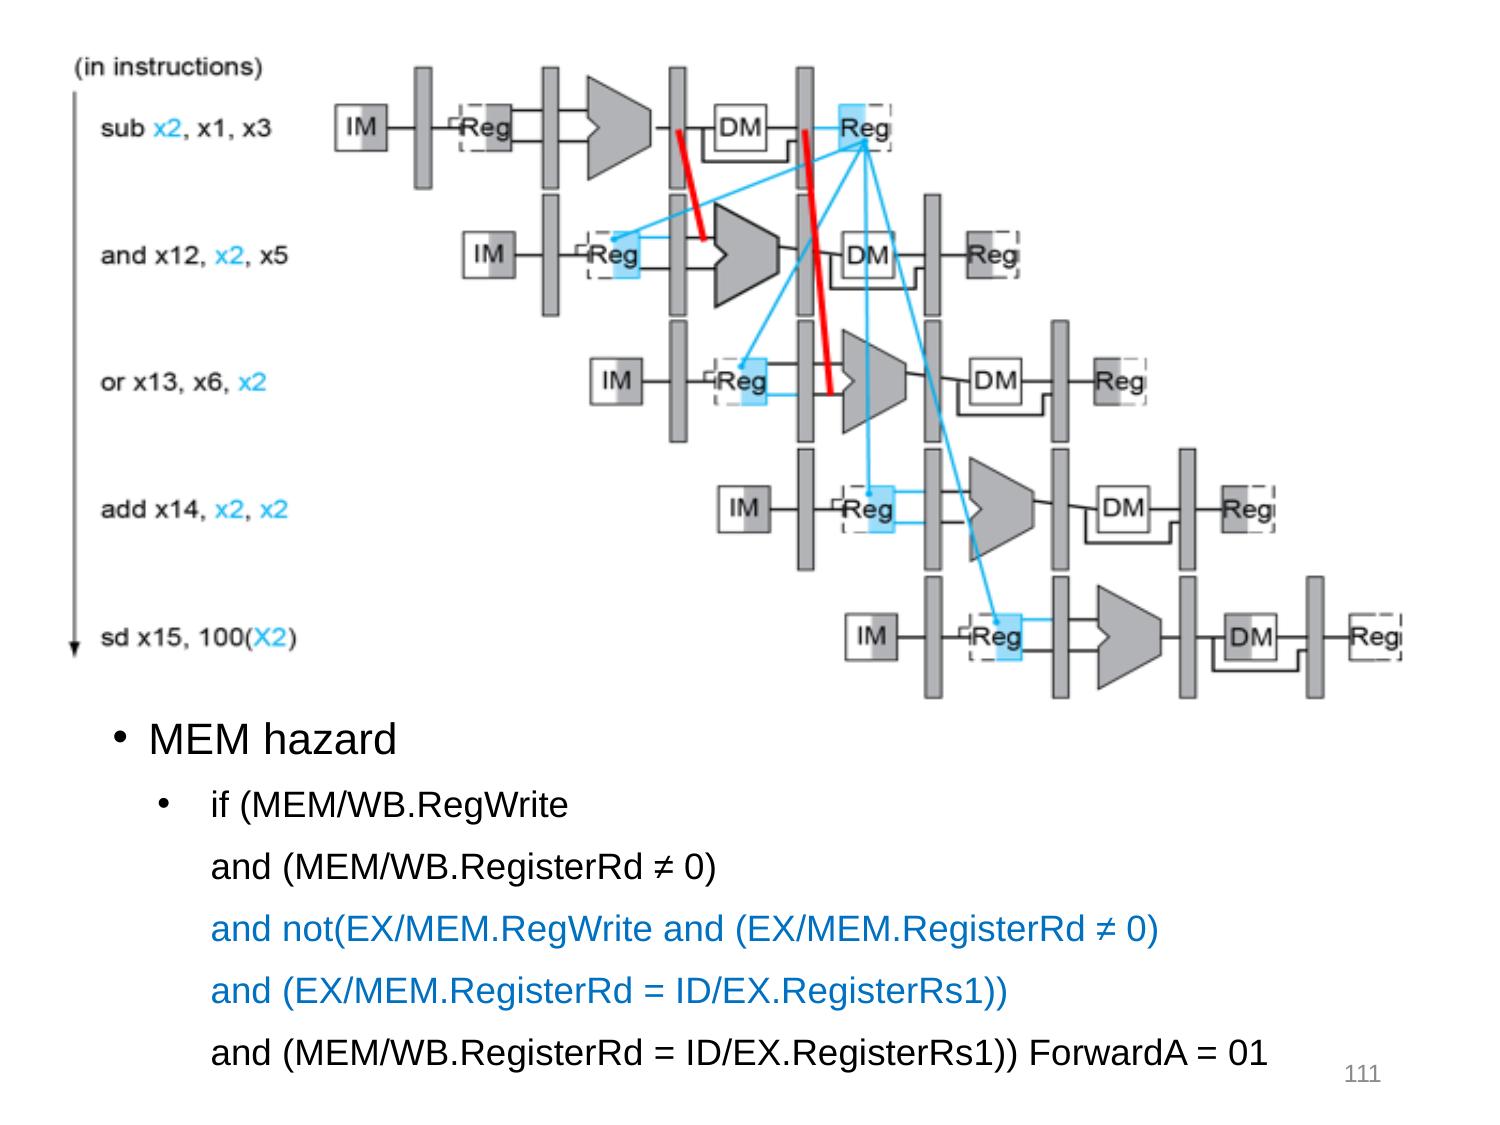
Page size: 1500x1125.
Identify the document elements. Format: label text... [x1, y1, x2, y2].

list MEM hazard if (MEM/WB.RegWrite and (MEM/WB.RegisterRd ≠ 0) and not(EX/MEM.RegWrite and (EX/MEM.RegisterRd ≠ 0) and (EX/MEM.RegisterRd = ID/EX.RegisterRs1)) and (MEM/WB.RegisterRd = ID/EX.RegisterRs1)) ForwardA = 01 [97, 713, 1392, 1086]
slide_number 111 [1059, 1042, 1397, 1103]
picture [41, 54, 1424, 713]
